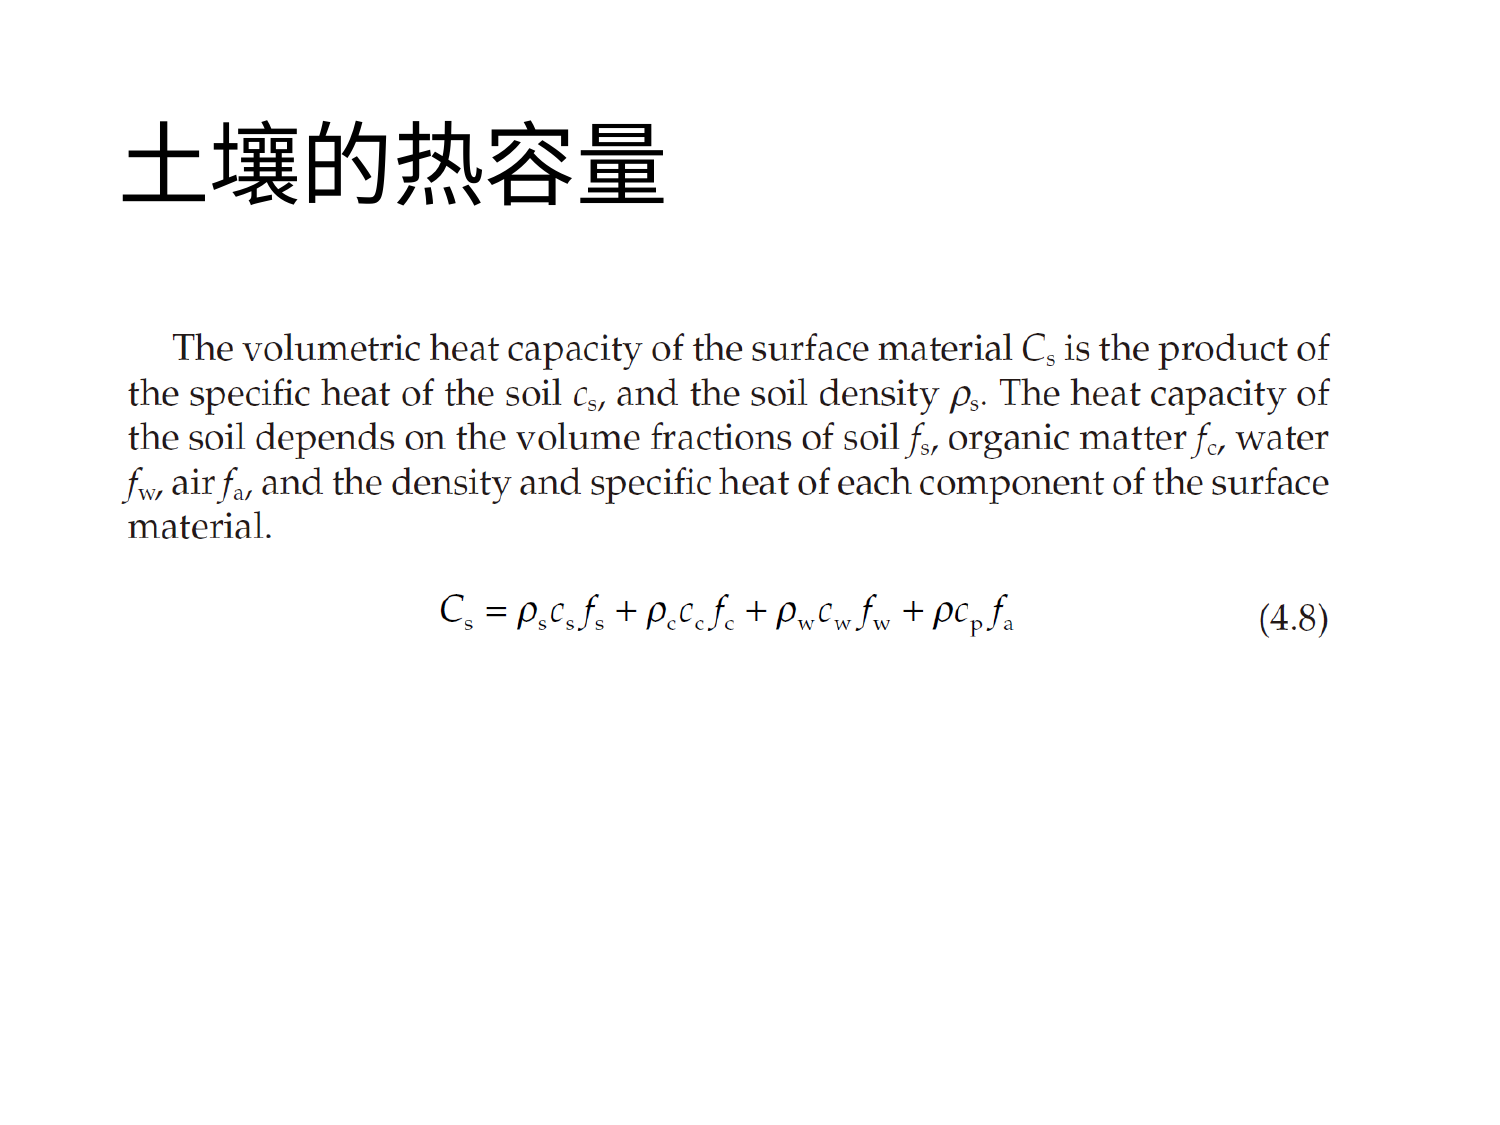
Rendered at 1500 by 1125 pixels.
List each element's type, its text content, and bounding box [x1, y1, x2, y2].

title 土壤的热容量 [103, 59, 1397, 278]
picture [111, 323, 1339, 653]
